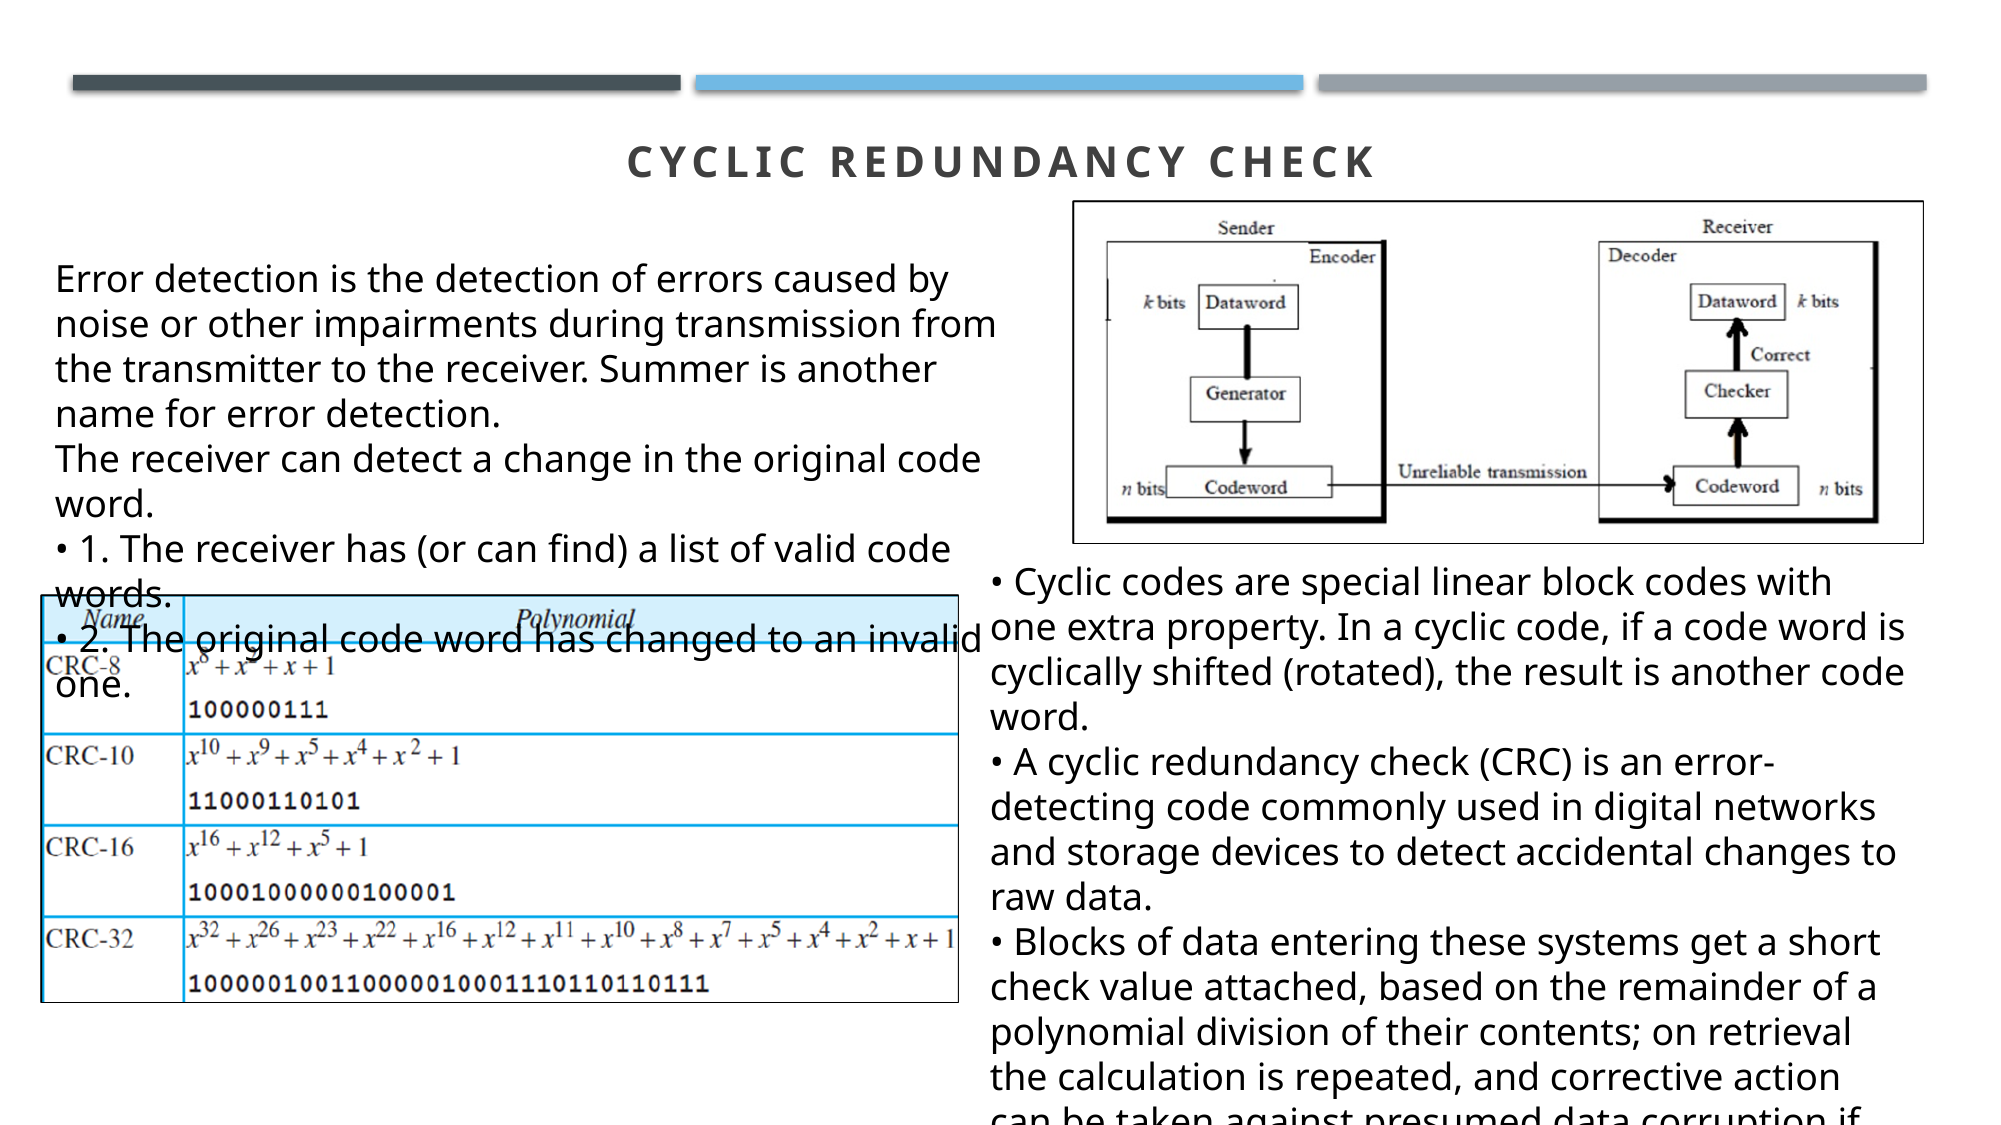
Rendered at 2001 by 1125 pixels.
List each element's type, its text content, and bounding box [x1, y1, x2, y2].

text_box Error detection is the detection of errors caused by noise or other impairments during transmission from the transmitter to the receiver. Summer is another name for error detection. The receiver can detect a change in the original code word. • 1. The receiver has (or can find) a list of valid code words. • 2. The original code word has changed to an invalid one. [40, 248, 1041, 713]
text_box • Cyclic codes are special linear block codes with one extra property. In a cyclic code, if a code word is cyclically shifted (rotated), the result is another code word. • A cyclic redundancy check (CRC) is an error-detecting code commonly used in digital networks and storage devices to detect accidental changes to raw data. • Blocks of data entering these systems get a short check value attached, based on the remainder of a polynomial division of their contents; on retrieval the calculation is repeated, and corrective action can be taken against presumed data corruption if the check values do not match. [974, 550, 1923, 1125]
picture [1072, 199, 1924, 545]
title Cyclic Redundancy Check [445, 126, 1555, 194]
picture [39, 594, 960, 1004]
